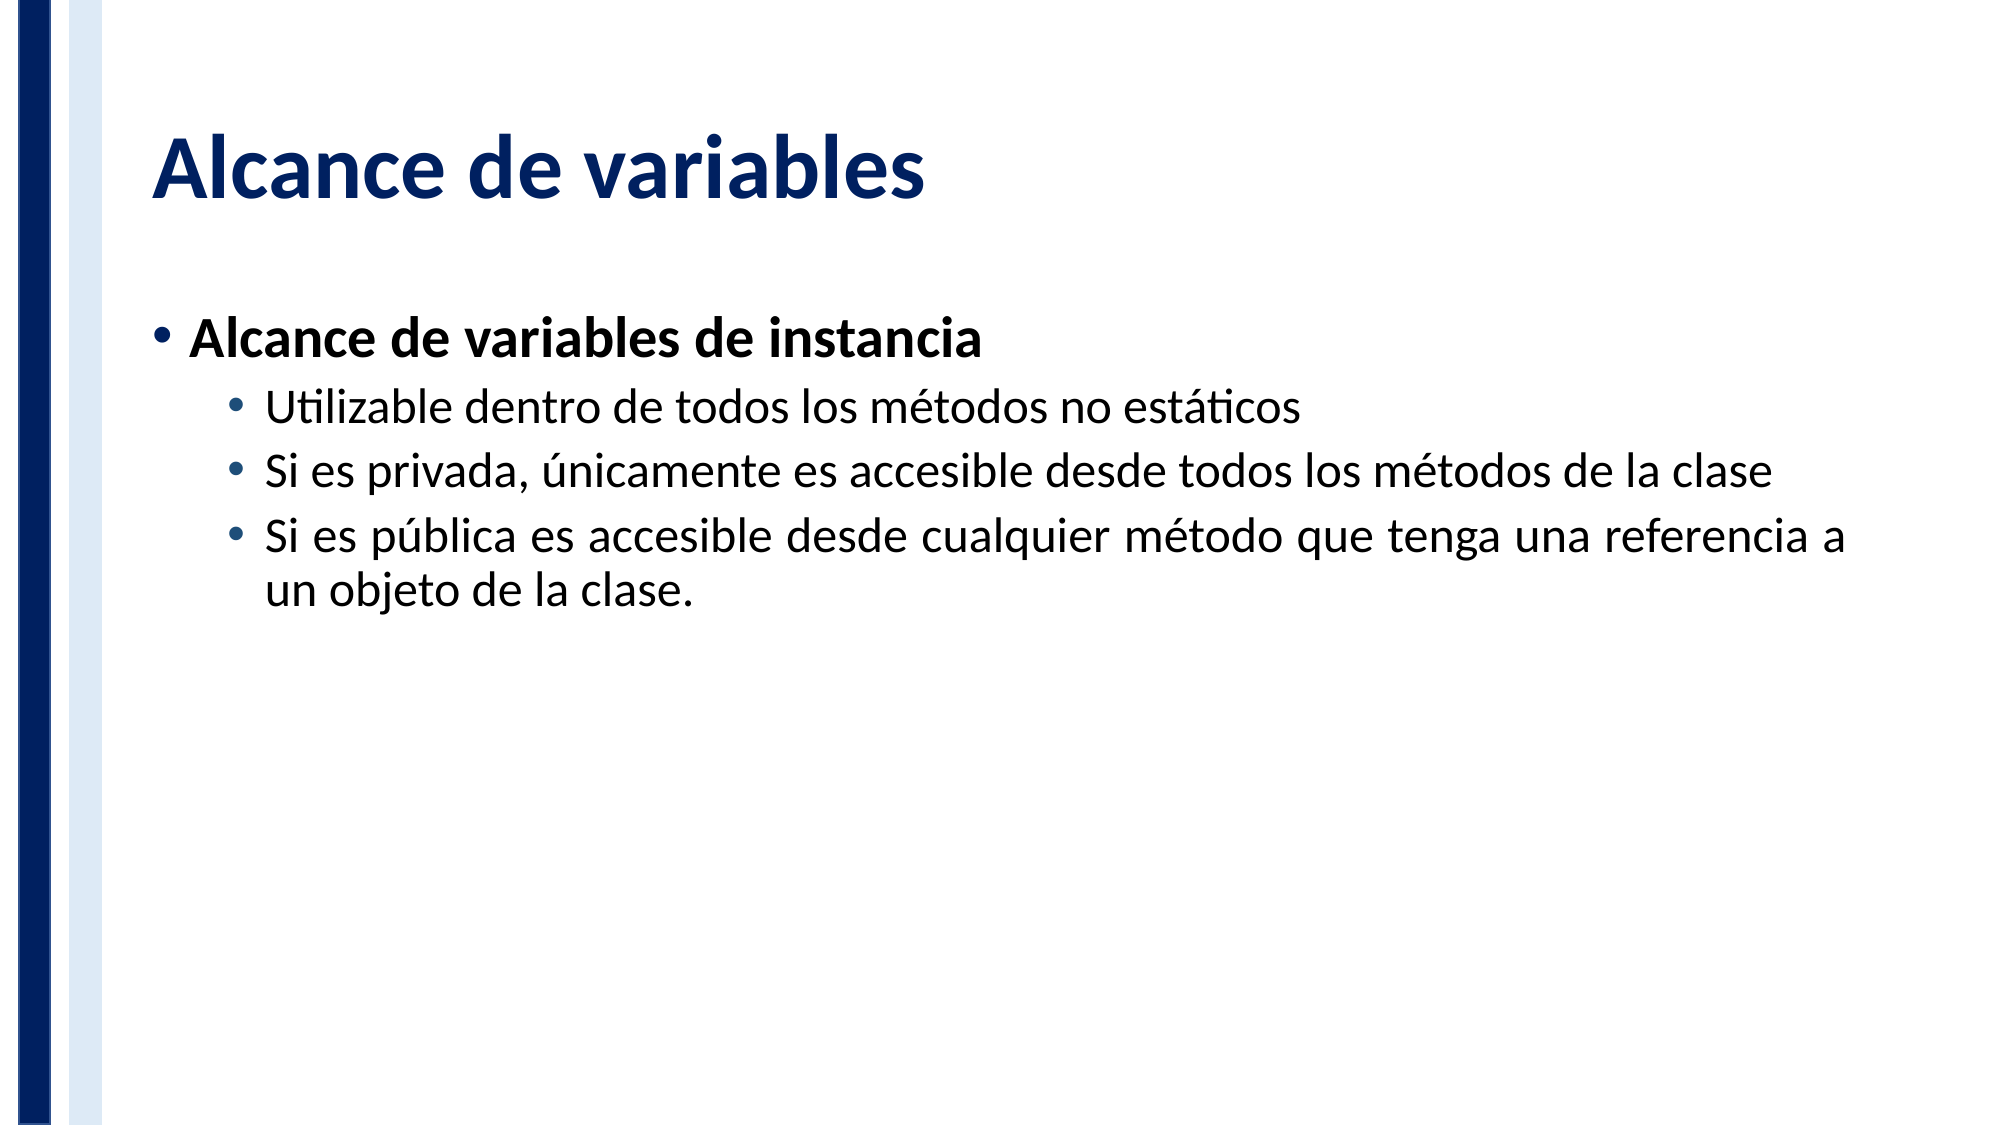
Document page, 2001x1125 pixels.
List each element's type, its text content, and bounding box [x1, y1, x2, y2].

title Alcance de variables [137, 59, 1863, 278]
list Alcance de variables de instancia Utilizable dentro de todos los métodos no estáticos Si es privada, únicamente es accesible desde todos los métodos de la clase Si es pública es accesible desde cualquier método que tenga una referencia a un objeto de la clase. [137, 299, 1863, 1014]
